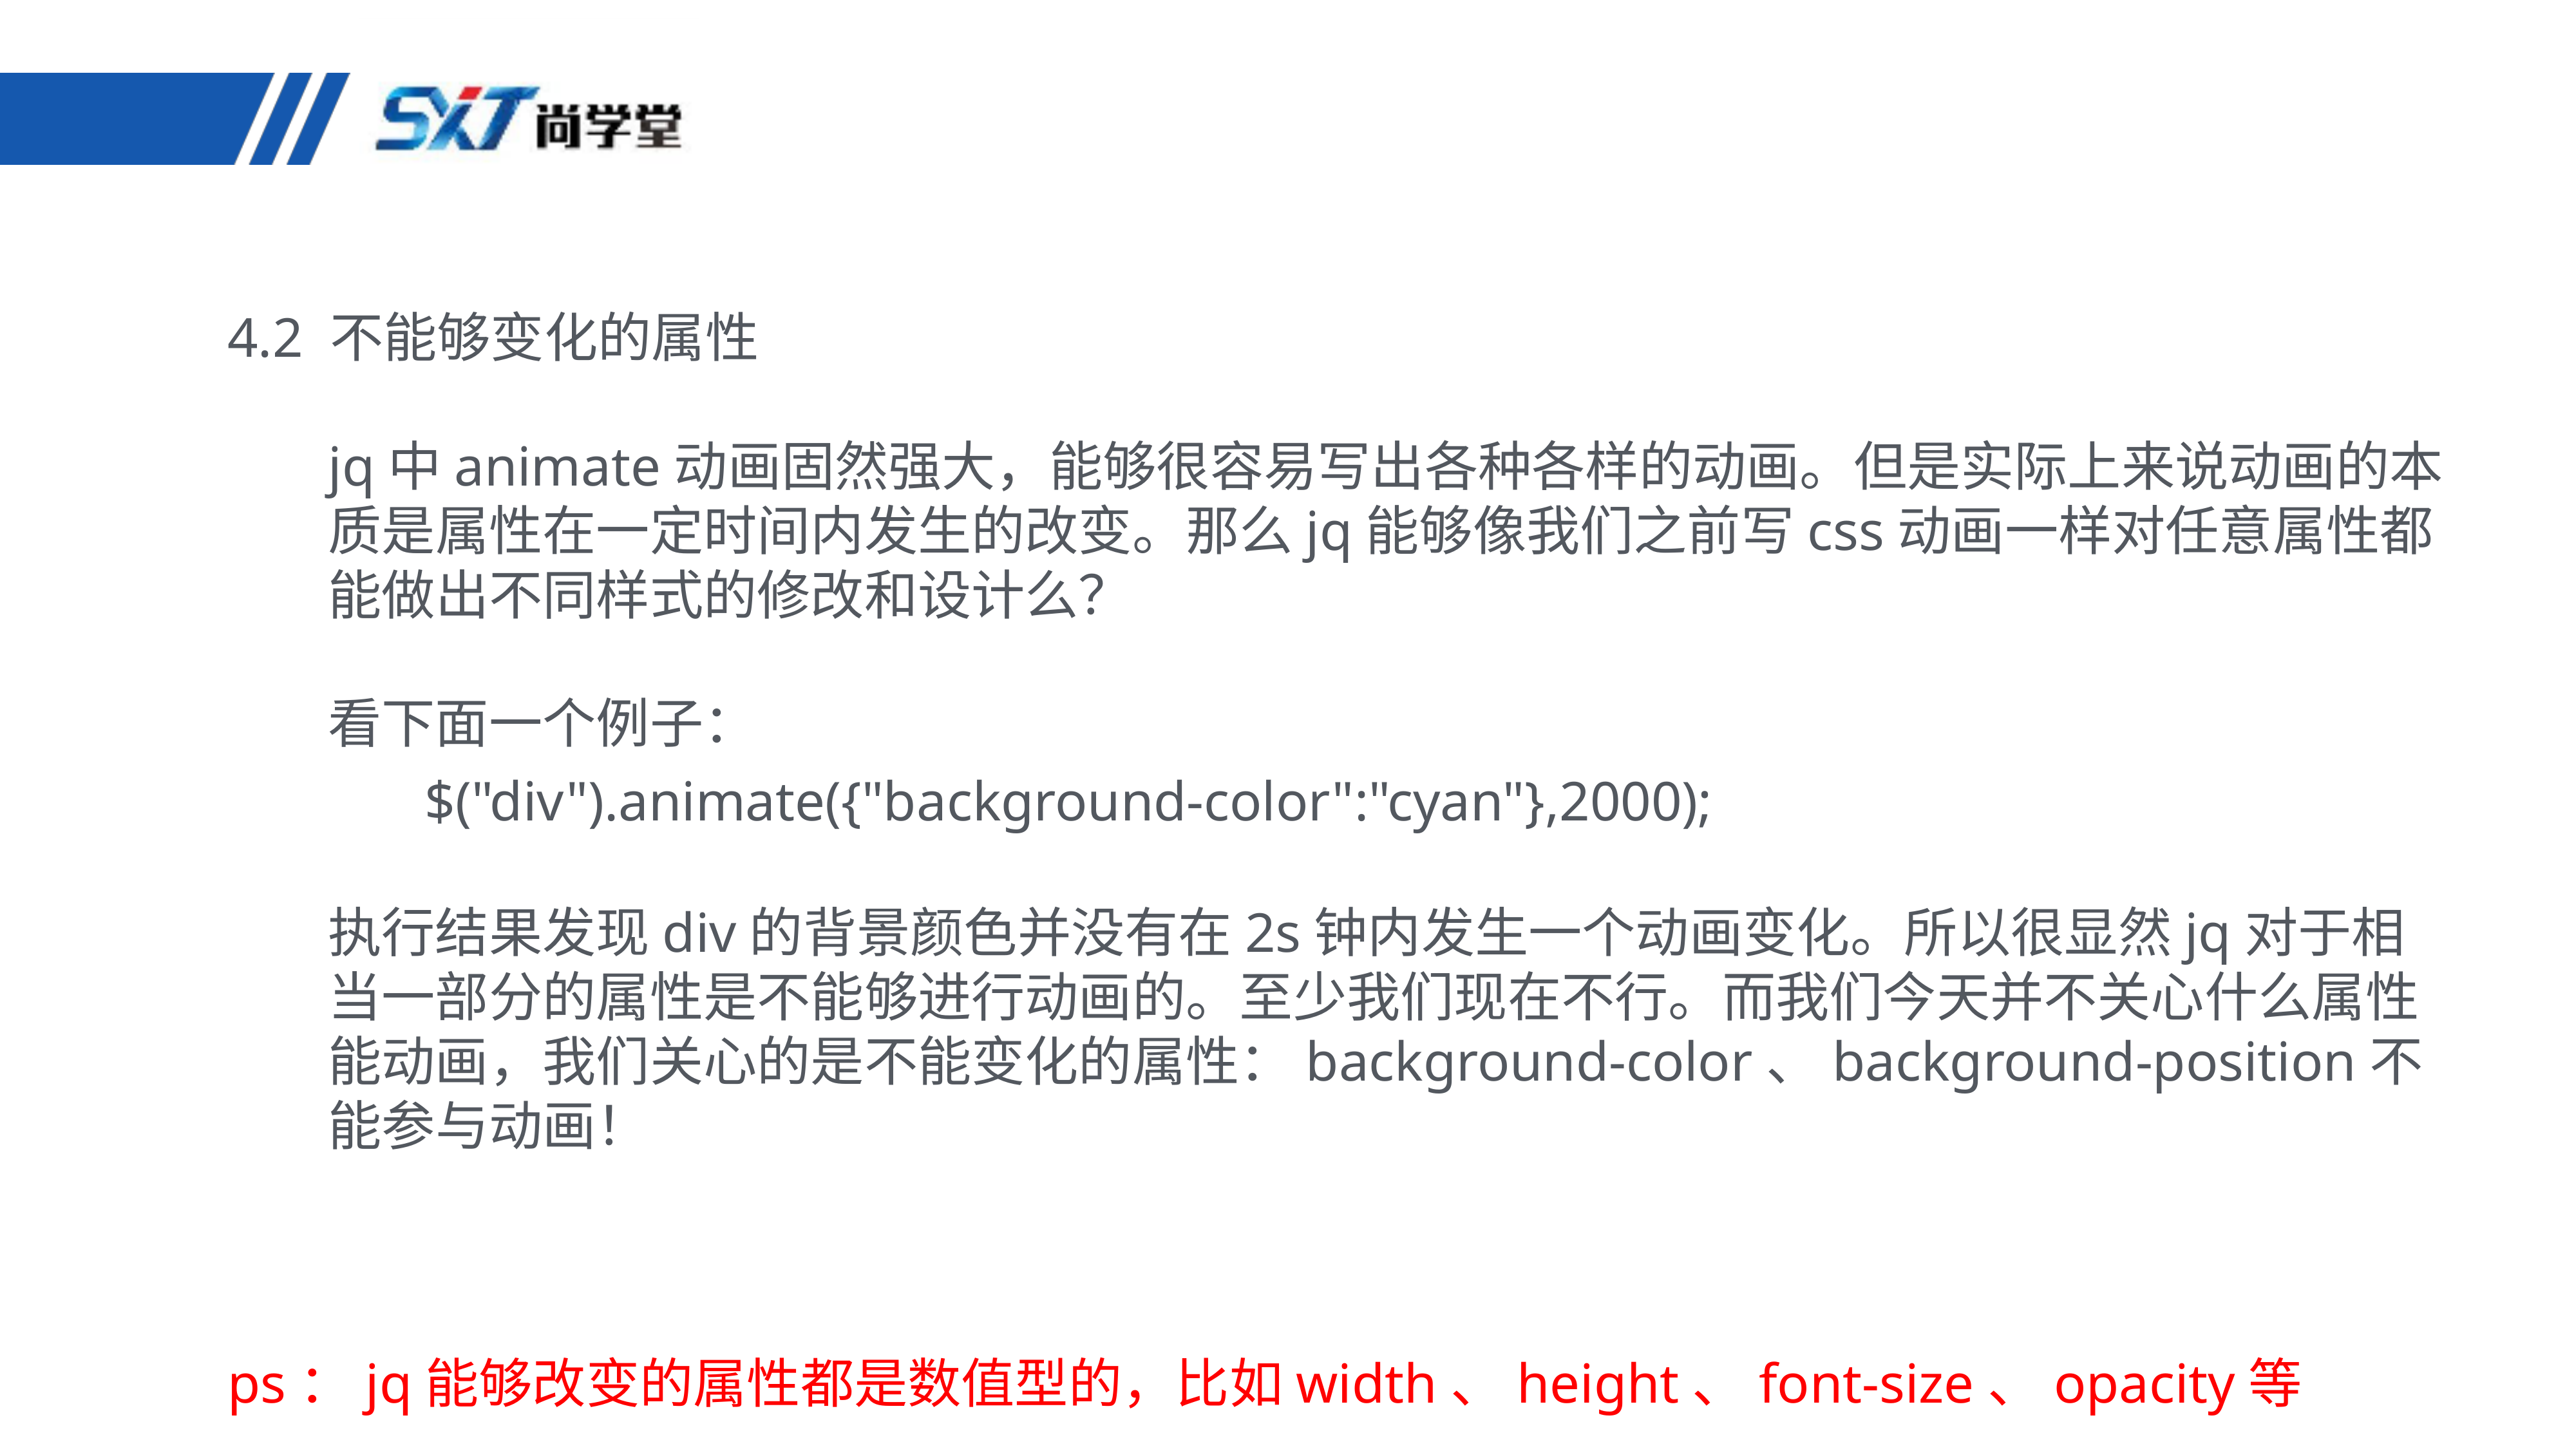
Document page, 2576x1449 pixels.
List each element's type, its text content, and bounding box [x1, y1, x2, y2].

picture [359, 17, 699, 242]
picture [0, 73, 350, 165]
text_box 4.2 不能够变化的属性 jq中animate动画固然强大，能够很容易写出各种各样的动画。但是实际上来说动画的本质是属性在一定时间内发生的改变。那么jq能够像我们之前写css动画一样对任意属性都能做出不同样式的修改和设计么？ 看下面一个例子： $("div").animate({"background-color":"cyan"},2000); 执行结果发现div的背景颜色并没有在2s钟内发生一个动画变化。所以很显然jq对于相当一部分的属性是不能够进行动画的。至少我们现在不行。而我们今天并不关心什么属性能动画，我们关心的是不能变化的属性：background-color、background-position不能参与动画！ ps：jq能够改变的属性都是数值型的，比如width、height、font-size、opacity等 [169, 298, 2454, 1419]
